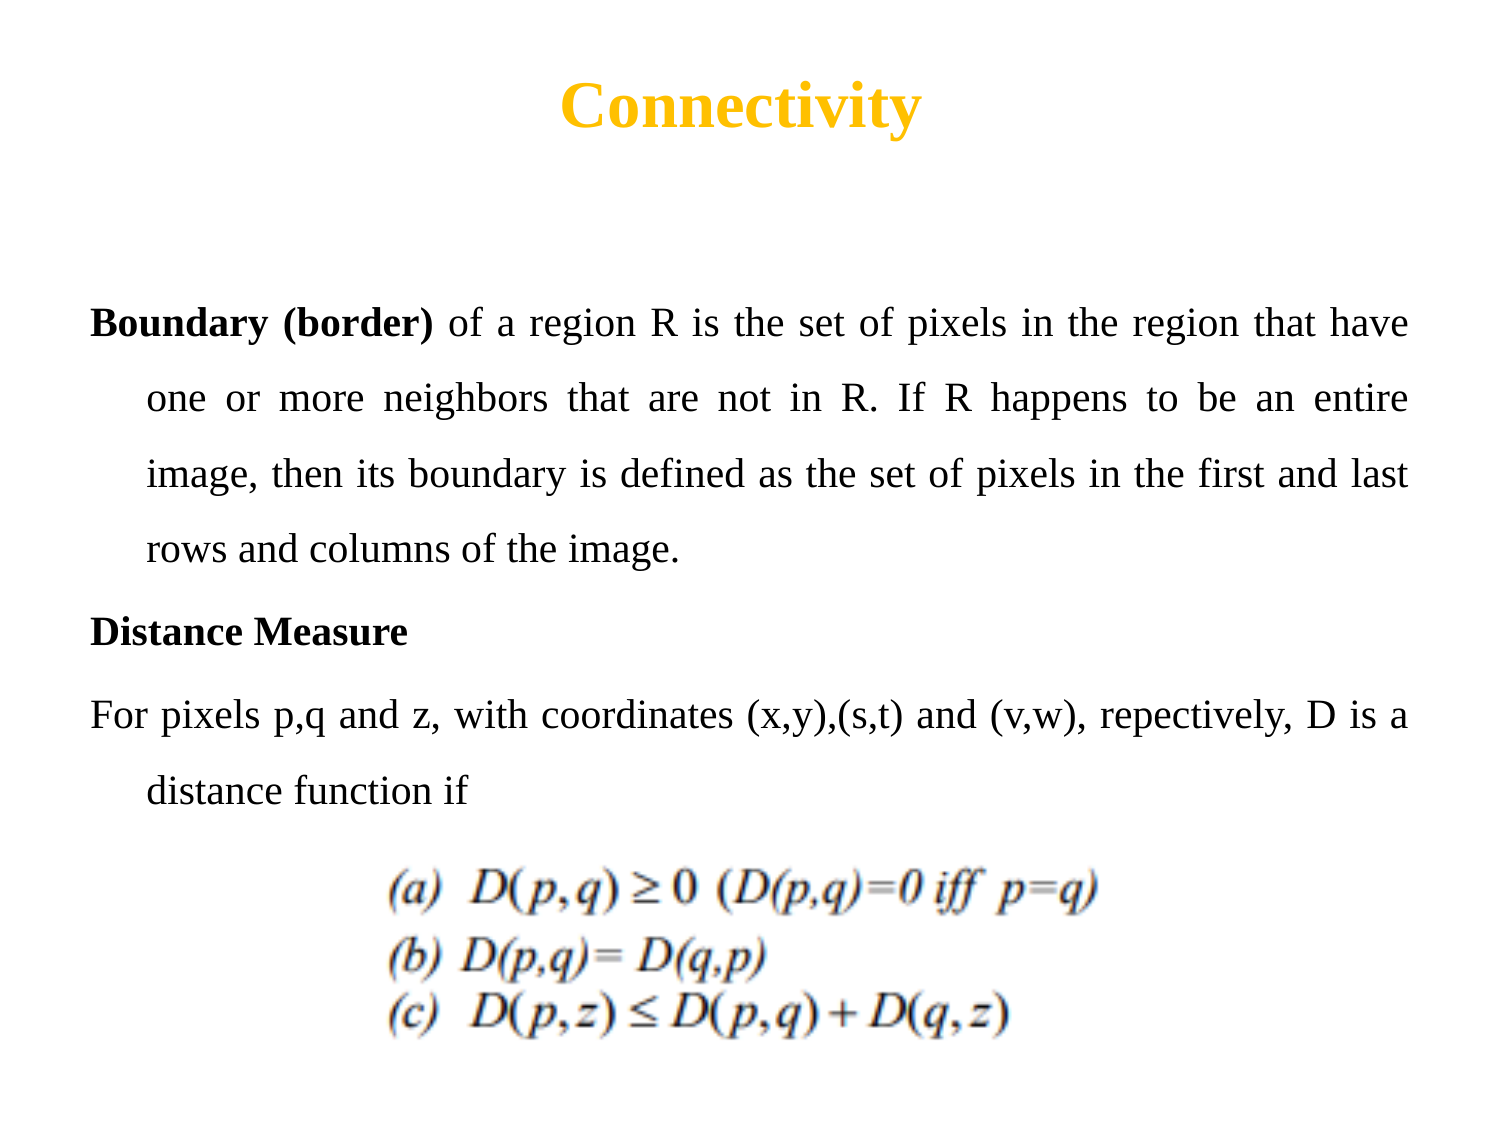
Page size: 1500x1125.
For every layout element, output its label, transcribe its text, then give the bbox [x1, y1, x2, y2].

picture [359, 839, 1117, 1069]
text_box Connectivity [74, 7, 1425, 195]
list Boundary (border) of a region R is the set of pixels in the region that have one or more neighbors that are not in R. If R happens to be an entire image, then its boundary is defined as the set of pixels in the first and last rows and columns of the image. Distance Measure For pixels p,q and z, with coordinates (x,y),(s,t) and (v,w), repectively, D is a distance function if [75, 262, 1425, 1005]
